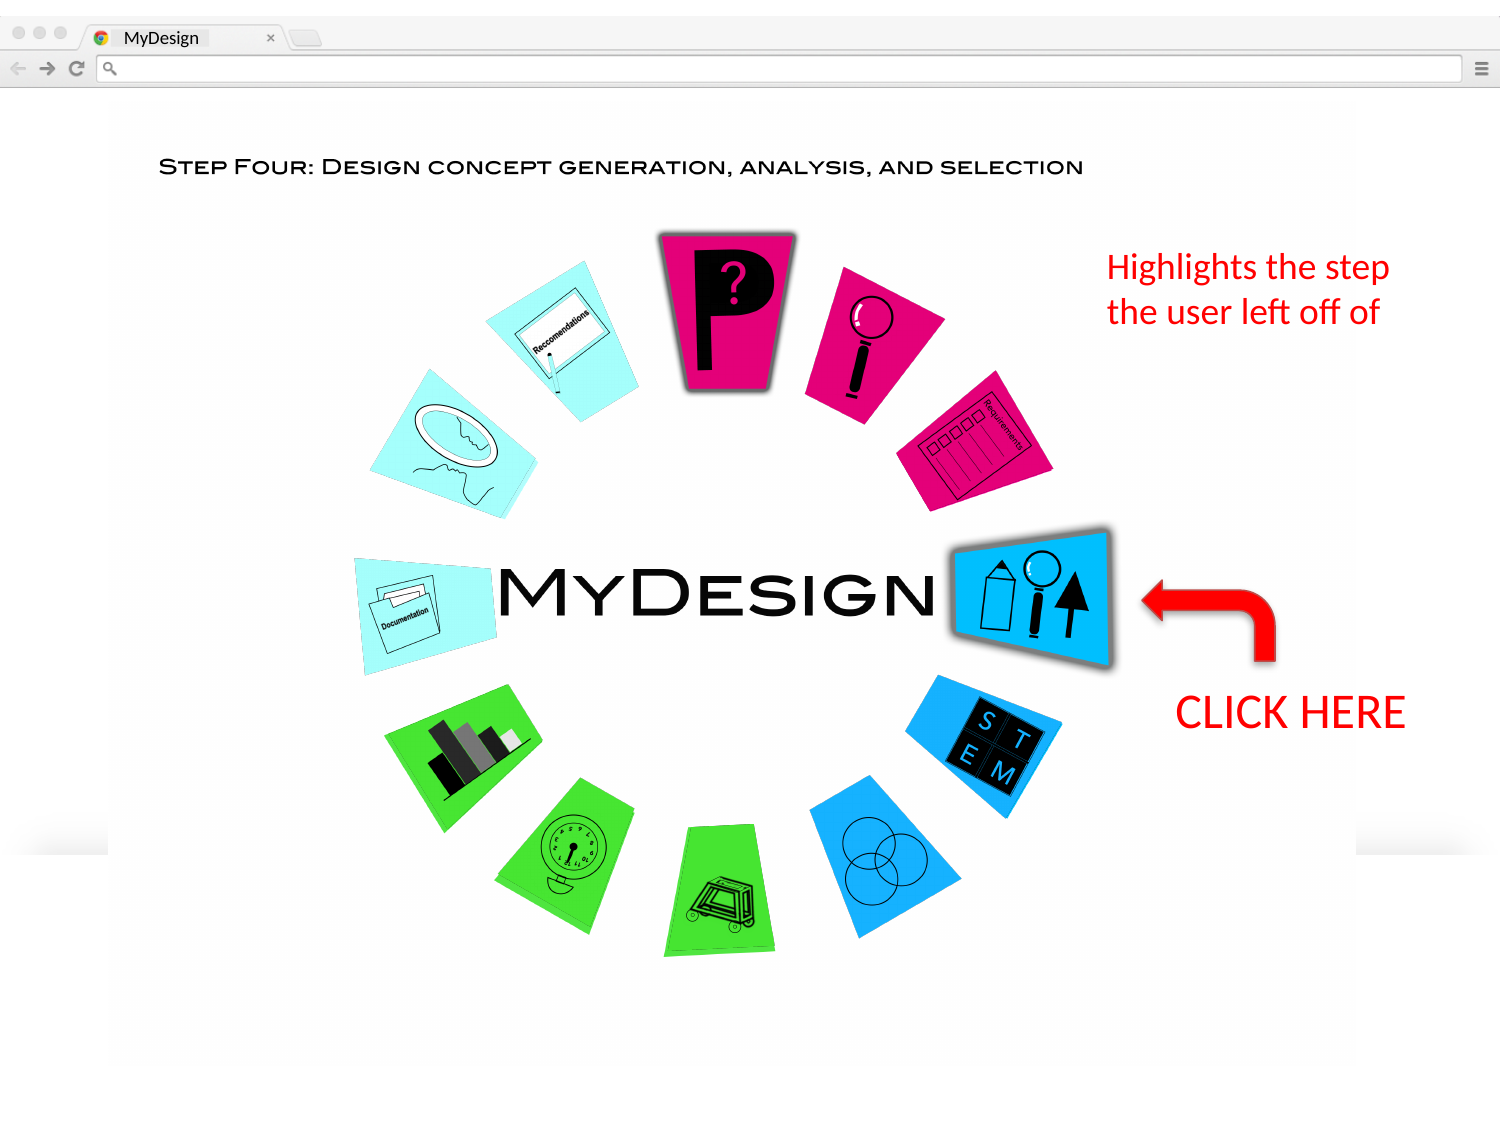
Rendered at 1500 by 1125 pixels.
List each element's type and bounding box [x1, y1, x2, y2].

text_box [0, 16, 1500, 855]
picture [108, 101, 1356, 1066]
